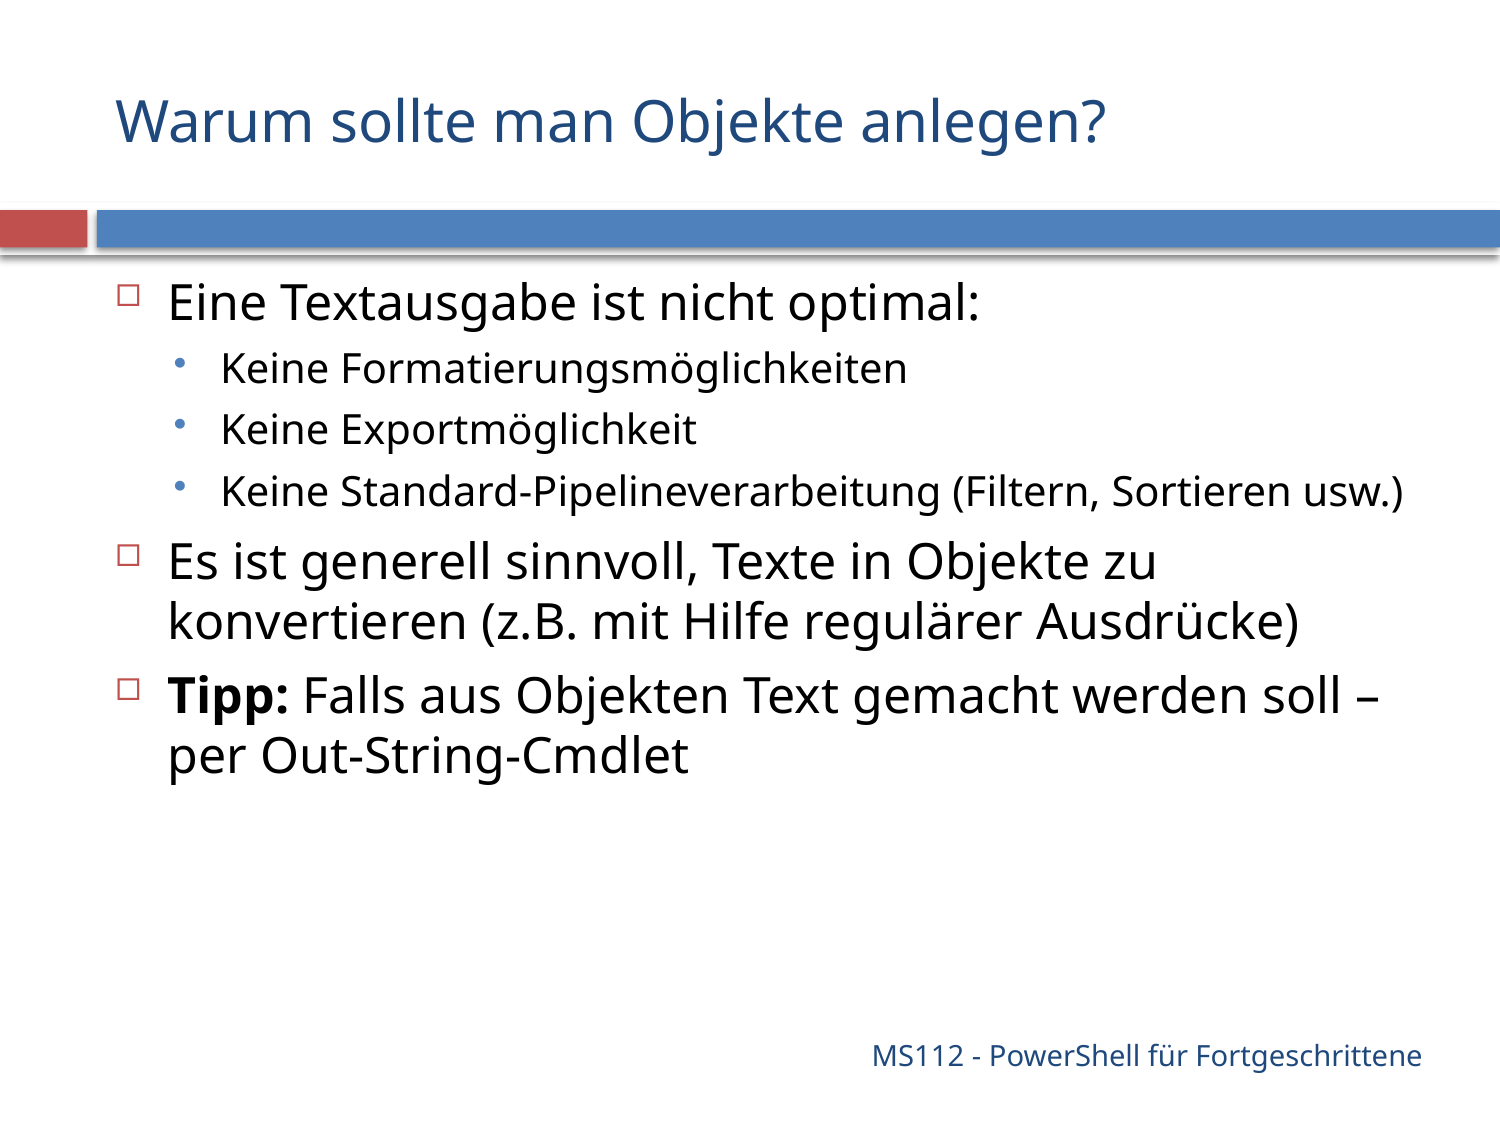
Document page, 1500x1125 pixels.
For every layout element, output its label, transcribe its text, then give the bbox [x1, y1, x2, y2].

title Warum sollte man Objekte anlegen? [100, 37, 1438, 200]
list Eine Textausgabe ist nicht optimal: Keine Formatierungsmöglichkeiten Keine Exportmöglichkeit Keine Standard-Pipelineverarbeitung (Filtern, Sortieren usw.) Es ist generell sinnvoll, Texte in Objekte zu konvertieren (z.B. mit Hilfe regulärer Ausdrücke) Tipp: Falls aus Objekten Text gemacht werden soll – per Out-String-Cmdlet [100, 262, 1438, 1000]
footer MS112 - PowerShell für Fortgeschrittene [99, 1024, 1438, 1085]
